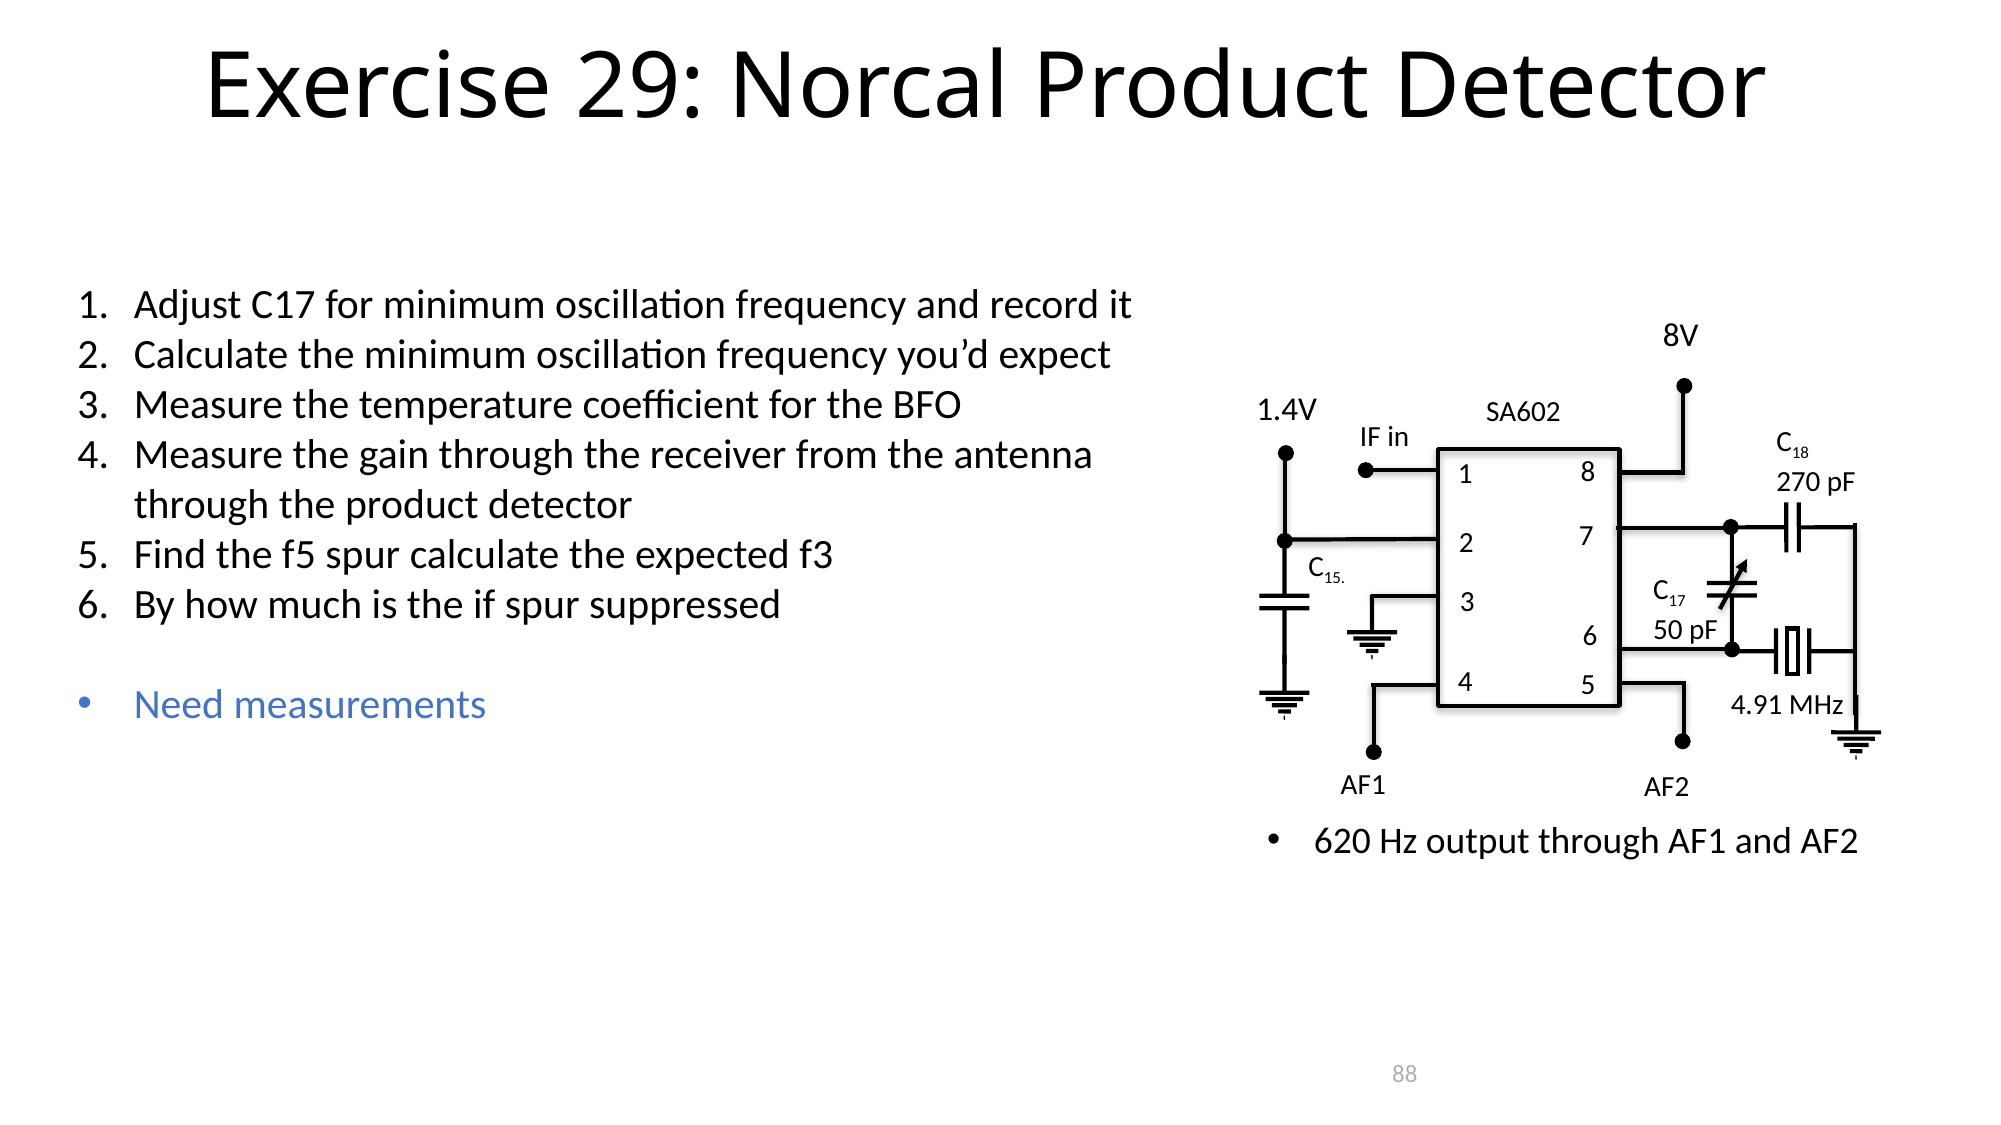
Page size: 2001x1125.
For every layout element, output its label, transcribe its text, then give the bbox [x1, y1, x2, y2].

text_box Exercise 29: Norcal Product Detector [82, 25, 1890, 136]
slide_number 88 [1074, 738, 1425, 1125]
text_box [1248, 305, 1962, 870]
text_box Adjust C17 for minimum oscillation frequency and record it Calculate the minimum oscillation frequency you’d expect Measure the temperature coefficient for the BFO Measure the gain through the receiver from the antenna through the product detector Find the f5 spur calculate the expected f3 By how much is the if spur suppressed Need measurements [69, 269, 1178, 1073]
